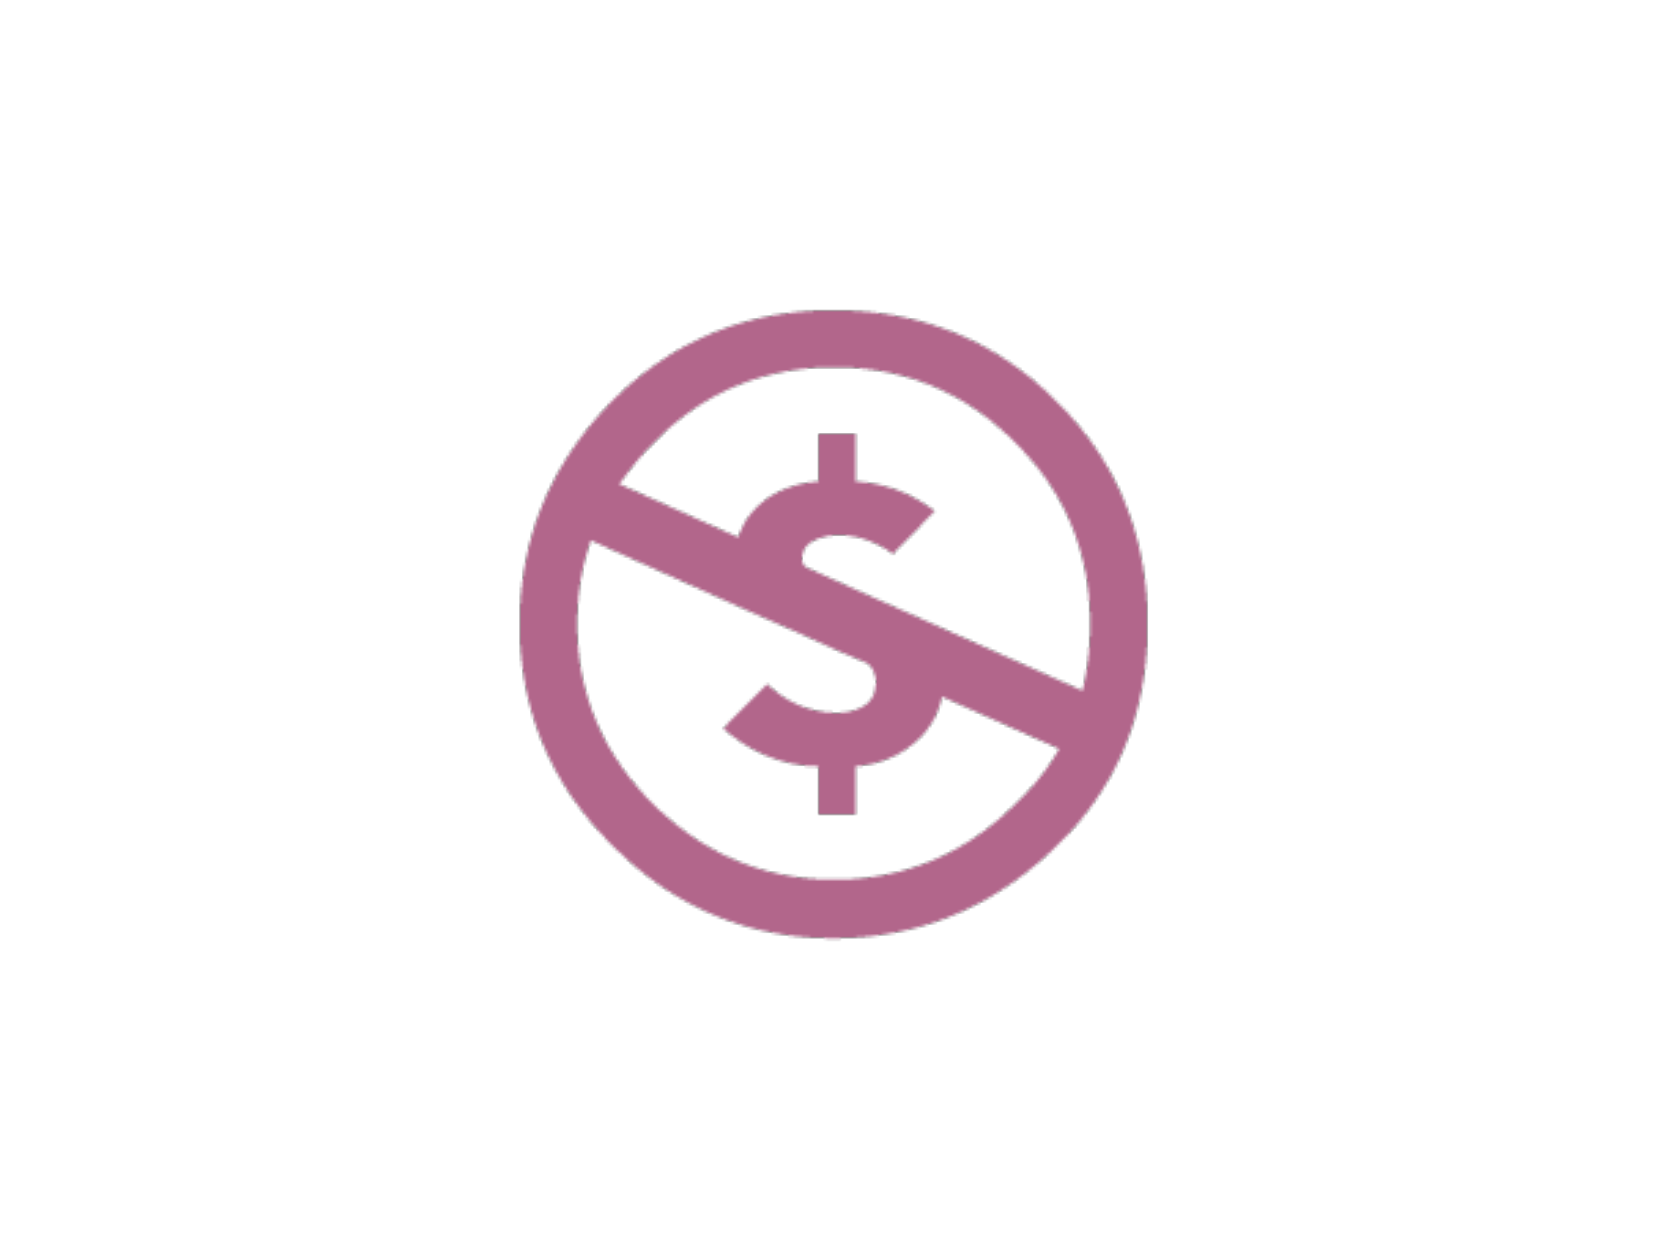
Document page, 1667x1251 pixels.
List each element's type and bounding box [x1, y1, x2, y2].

picture [458, 253, 1211, 1007]
